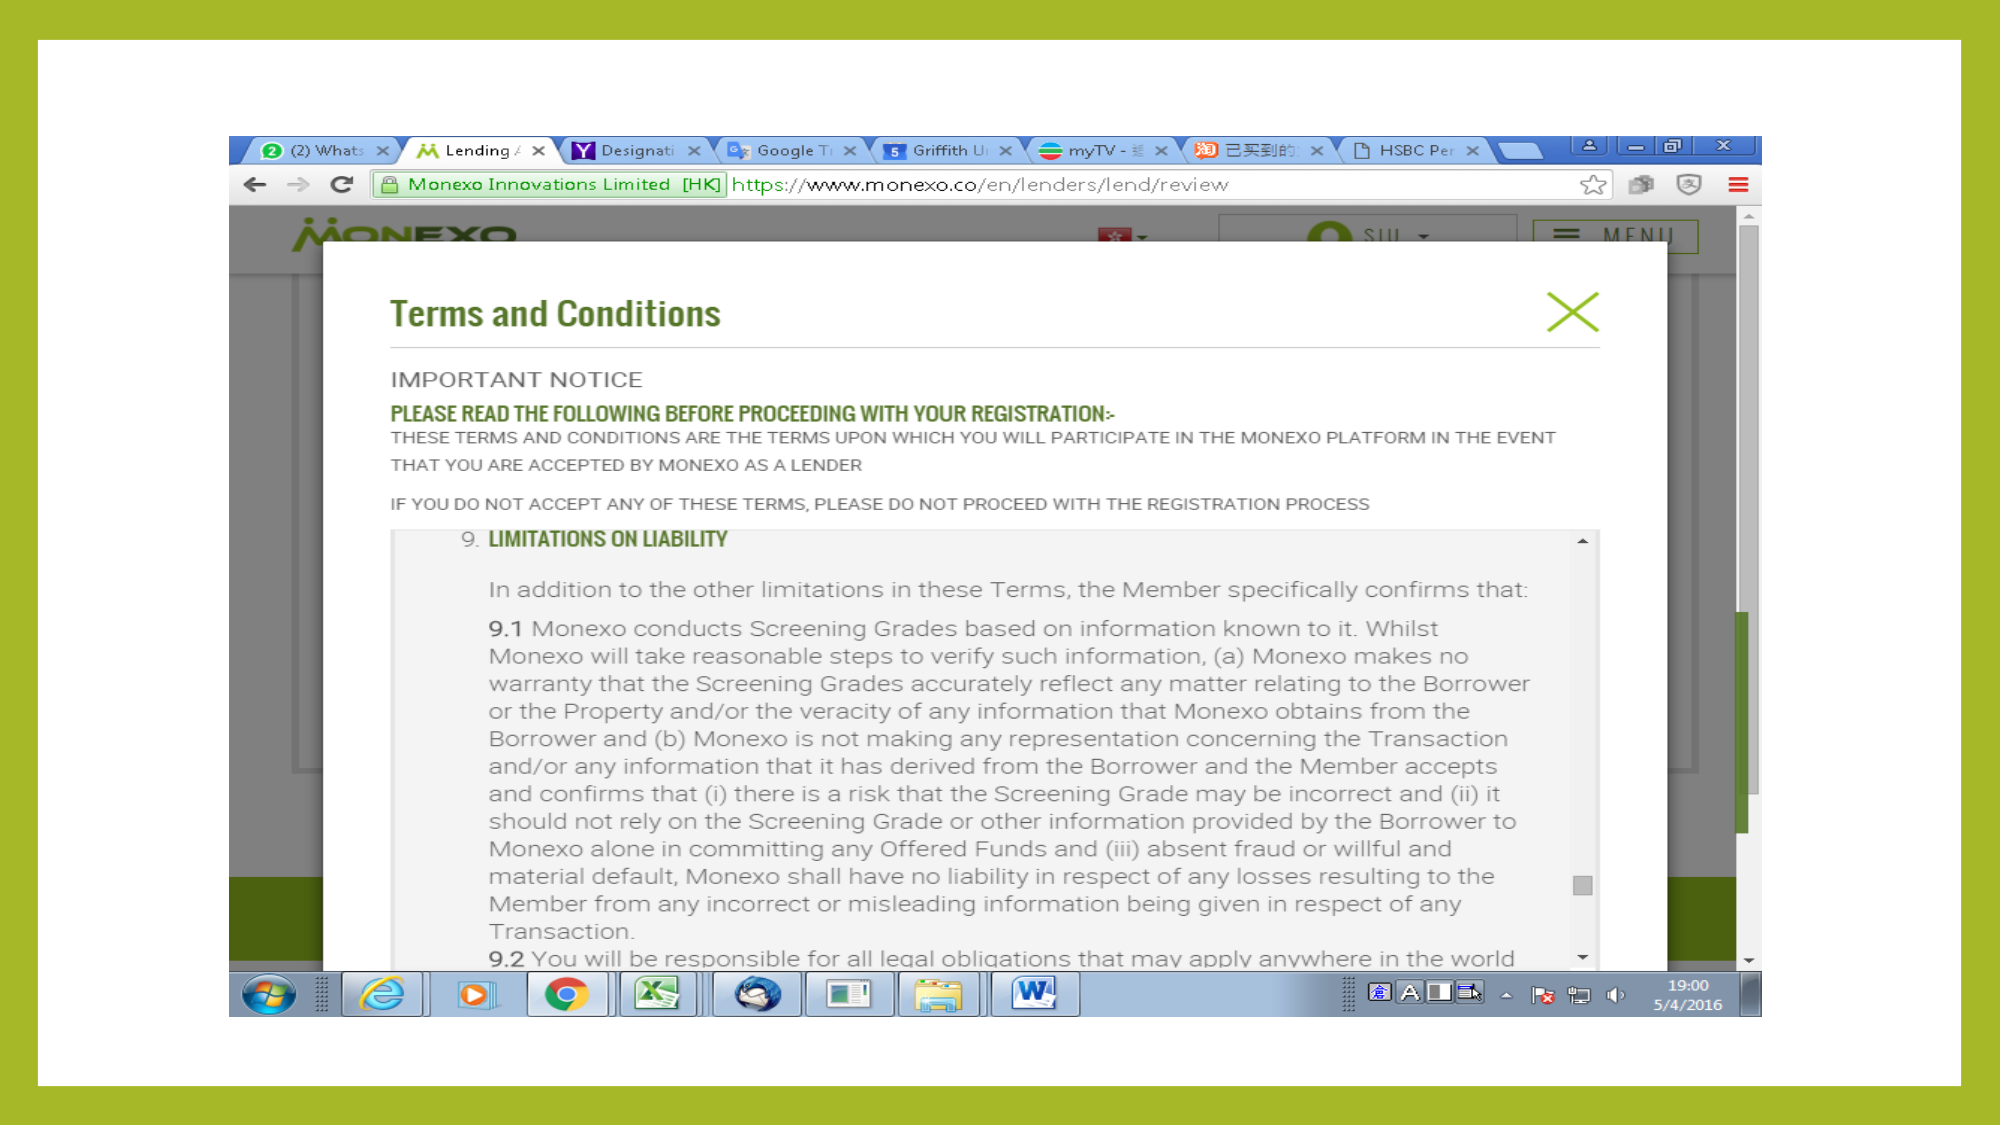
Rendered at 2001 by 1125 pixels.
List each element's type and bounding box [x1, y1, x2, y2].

picture [228, 136, 1762, 1017]
